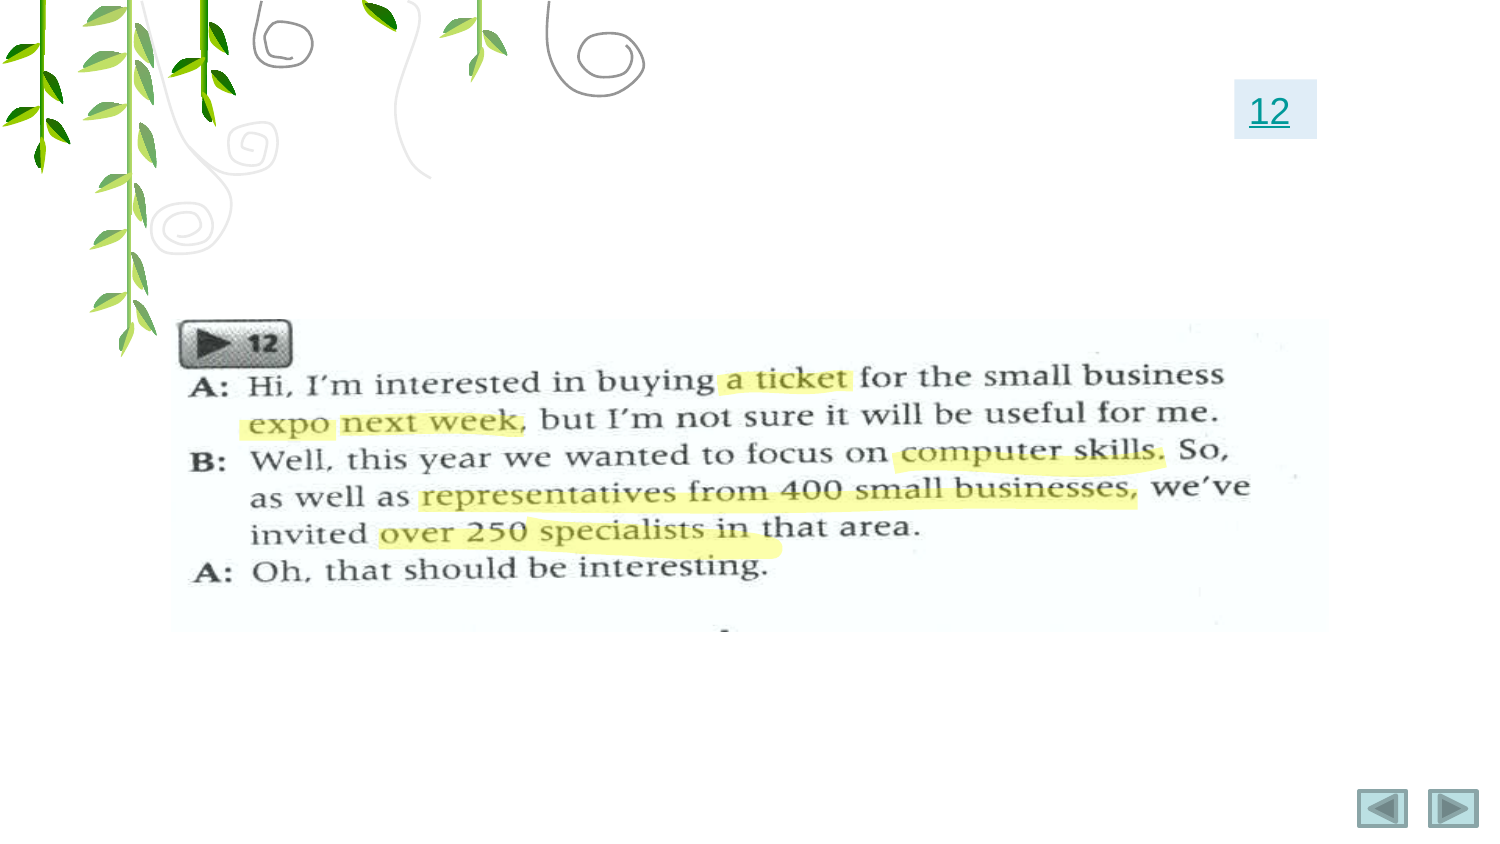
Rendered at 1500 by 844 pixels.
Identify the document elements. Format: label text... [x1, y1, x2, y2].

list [170, 319, 1330, 632]
text_box [1357, 789, 1408, 828]
text_box [1428, 789, 1479, 828]
text_box 12 [1234, 79, 1317, 139]
